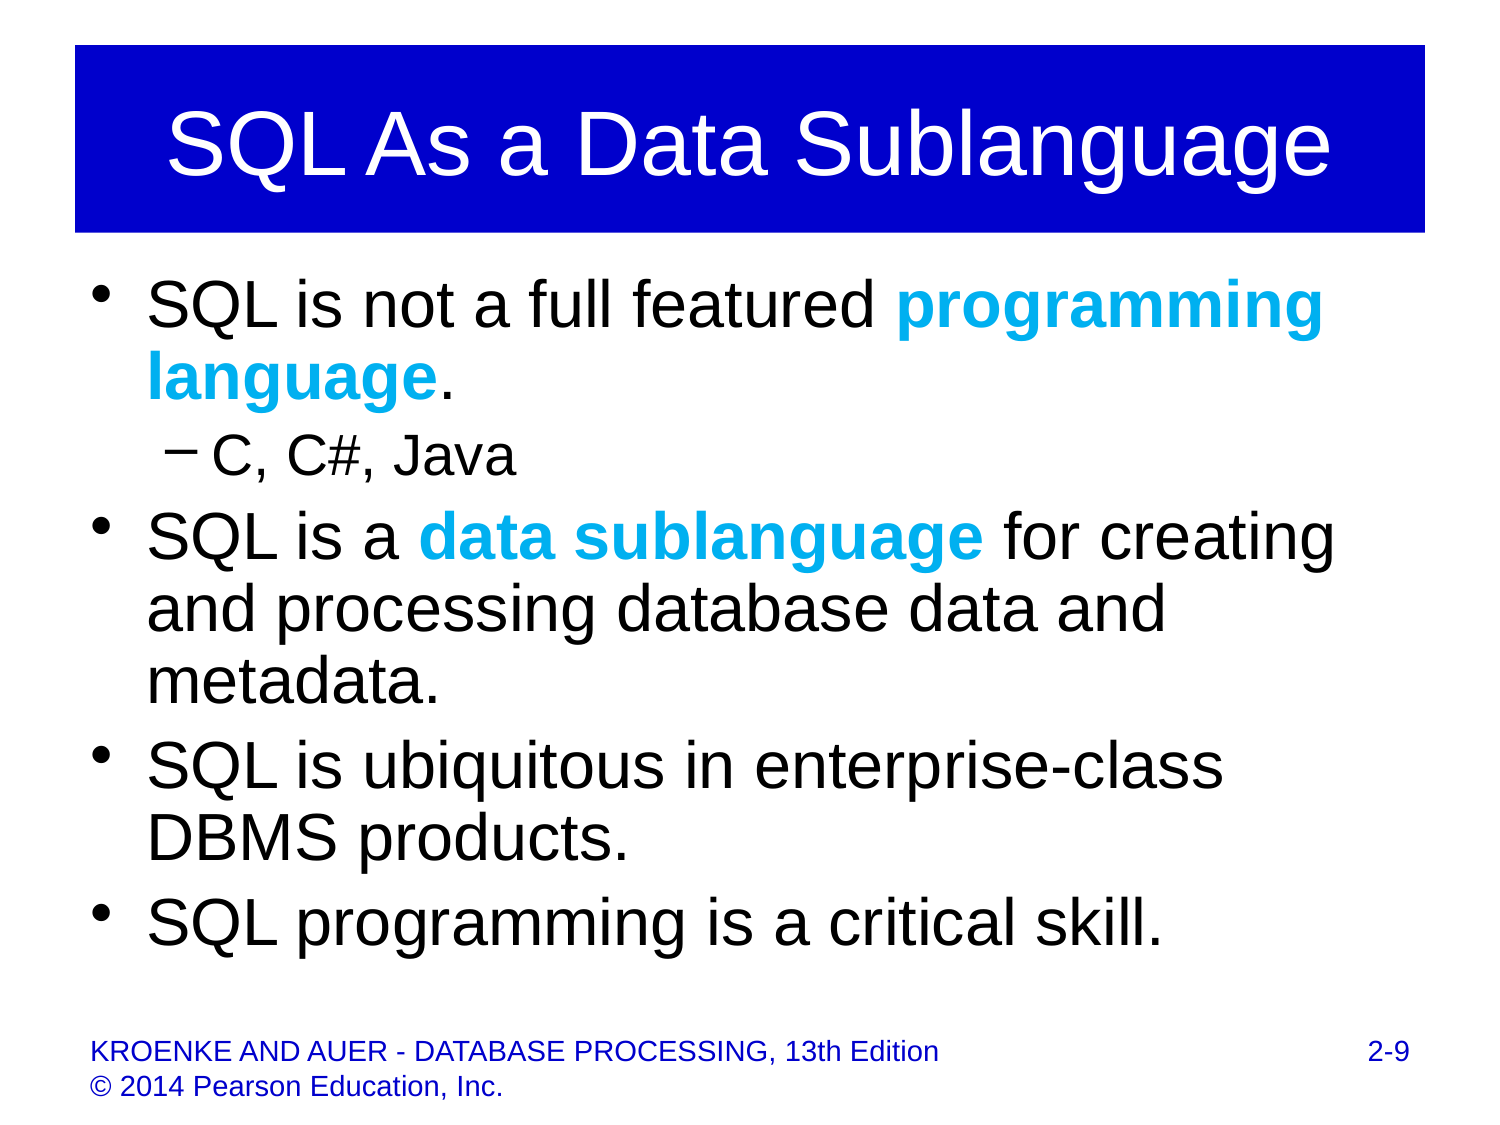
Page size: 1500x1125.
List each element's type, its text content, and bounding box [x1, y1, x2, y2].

slide_number 2-9 [1249, 1024, 1426, 1103]
footer KROENKE AND AUER - DATABASE PROCESSING, 13th Edition © 2014 Pearson Education, Inc. [74, 1024, 976, 1104]
list SQL is not a full featured programming language. C, C#, Java SQL is a data sublanguage for creating and processing database data and metadata. SQL is ubiquitous in enterprise-class DBMS products. SQL programming is a critical skill. [74, 262, 1426, 1006]
title SQL As a Data Sublanguage [74, 44, 1426, 233]
